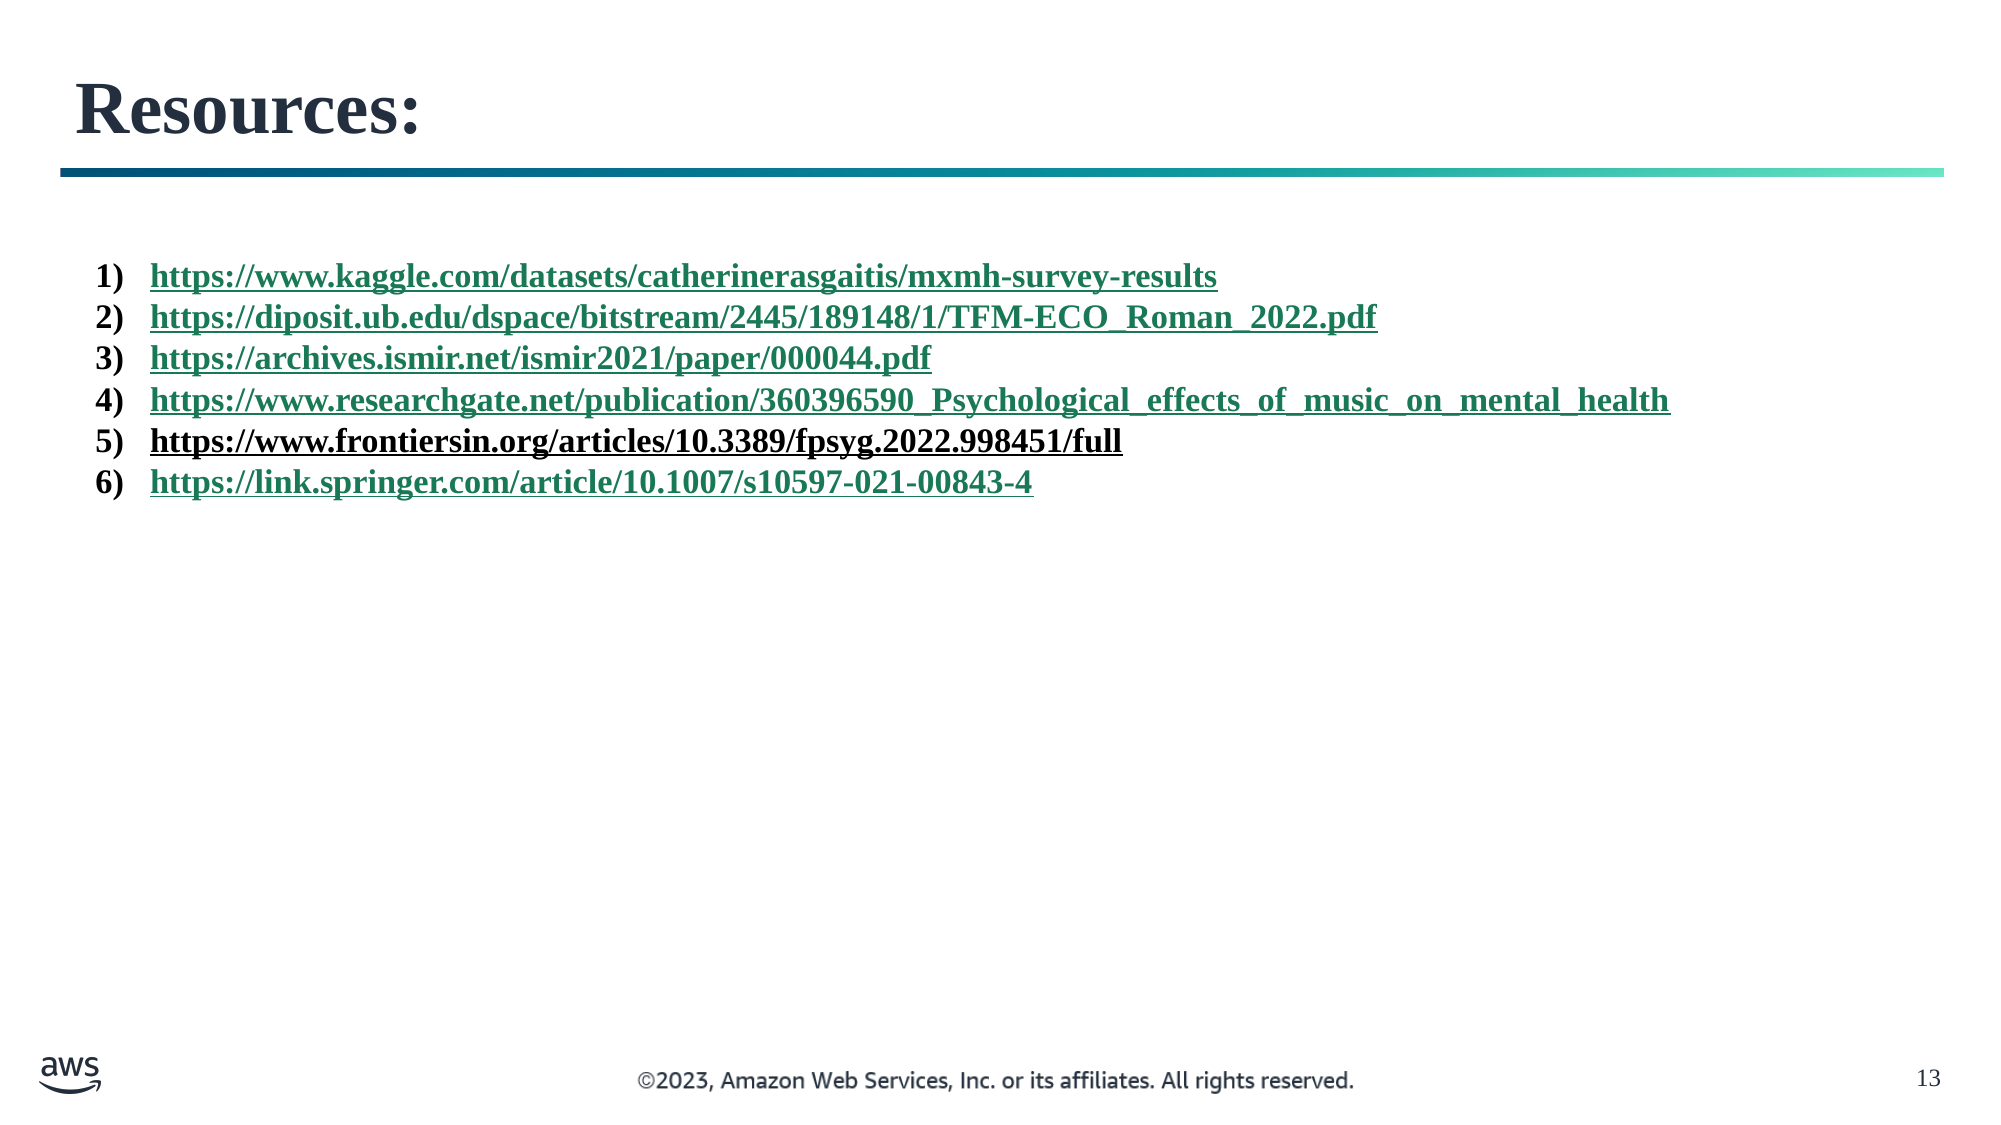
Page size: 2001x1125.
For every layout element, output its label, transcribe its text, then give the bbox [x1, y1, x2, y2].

picture [39, 1057, 101, 1094]
slide_number ‹#› [1861, 1057, 1941, 1095]
picture [681, 168, 1944, 177]
title Resources: [60, 49, 1941, 170]
list https://www.kaggle.com/datasets/catherinerasgaitis/mxmh-survey-results https://diposit.ub.edu/dspace/bitstream/2445/189148/1/TFM-ECO_Roman_2022.pdf https://archives.ismir.net/ismir2021/paper/000044.pdf https://www.researchgate.net/publication/360396590_Psychological_effects_of_music_on_mental_health https://www.frontiersin.org/articles/10.3389/fpsyg.2022.998451/full https://link.springer.com/article/10.1007/s10597-021-00843-4 [60, 179, 1941, 1055]
picture [621, 1057, 1378, 1109]
